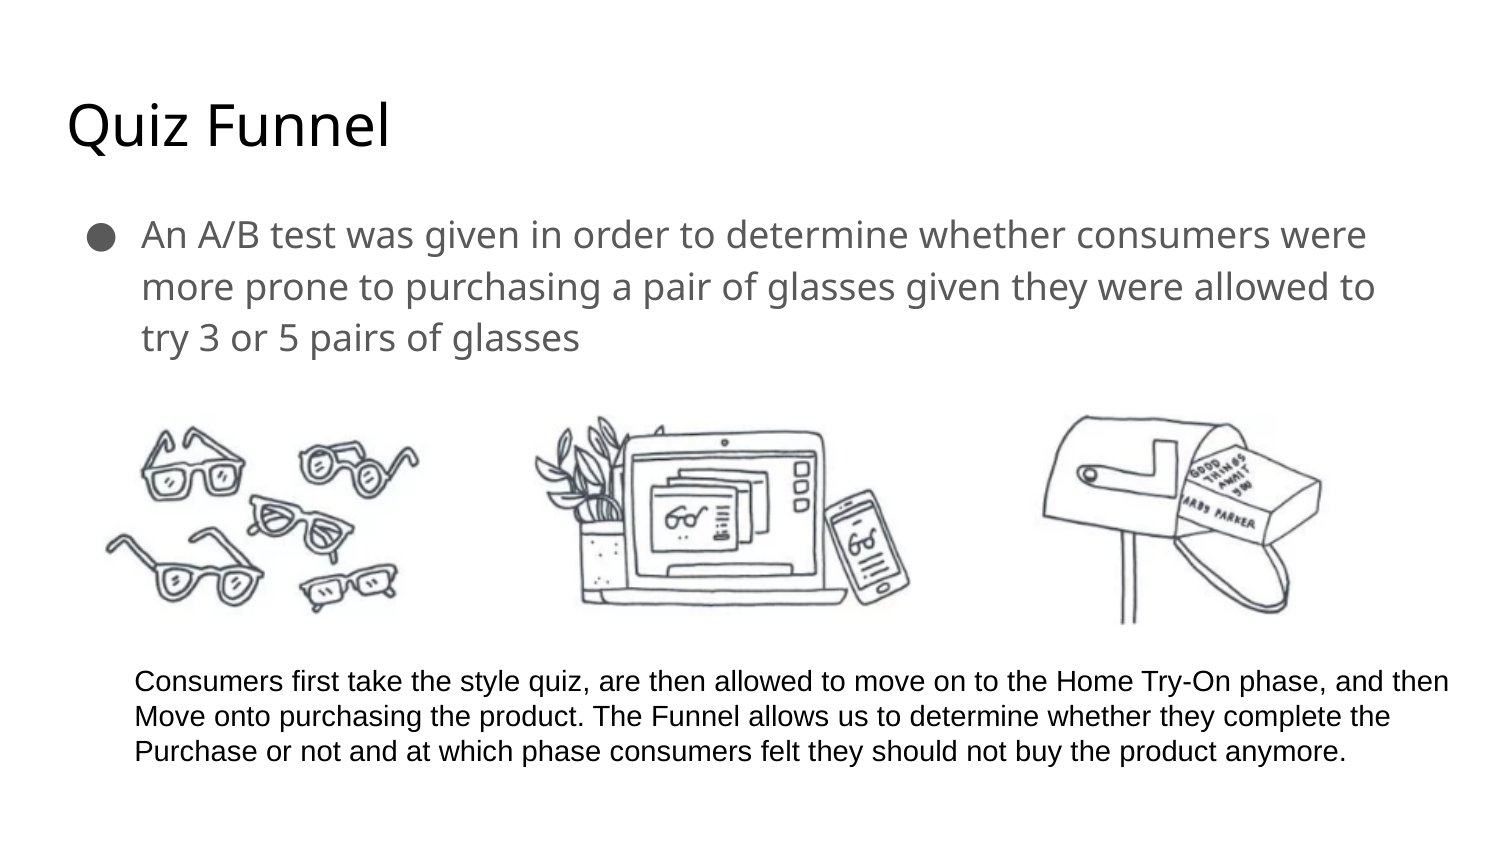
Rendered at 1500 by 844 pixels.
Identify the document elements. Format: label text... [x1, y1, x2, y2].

list An A/B test was given in order to determine whether consumers were more prone to purchasing a pair of glasses given they were allowed to try 3 or 5 pairs of glasses [51, 189, 1449, 750]
text_box Consumers first take the style quiz, are then allowed to move on to the Home Try-On phase, and then Move onto purchasing the product. The Funnel allows us to determine whether they complete the Purchase or not and at which phase consumers felt they should not buy the product anymore. [119, 654, 1467, 775]
picture [93, 365, 1371, 655]
title Quiz Funnel [51, 72, 1449, 167]
